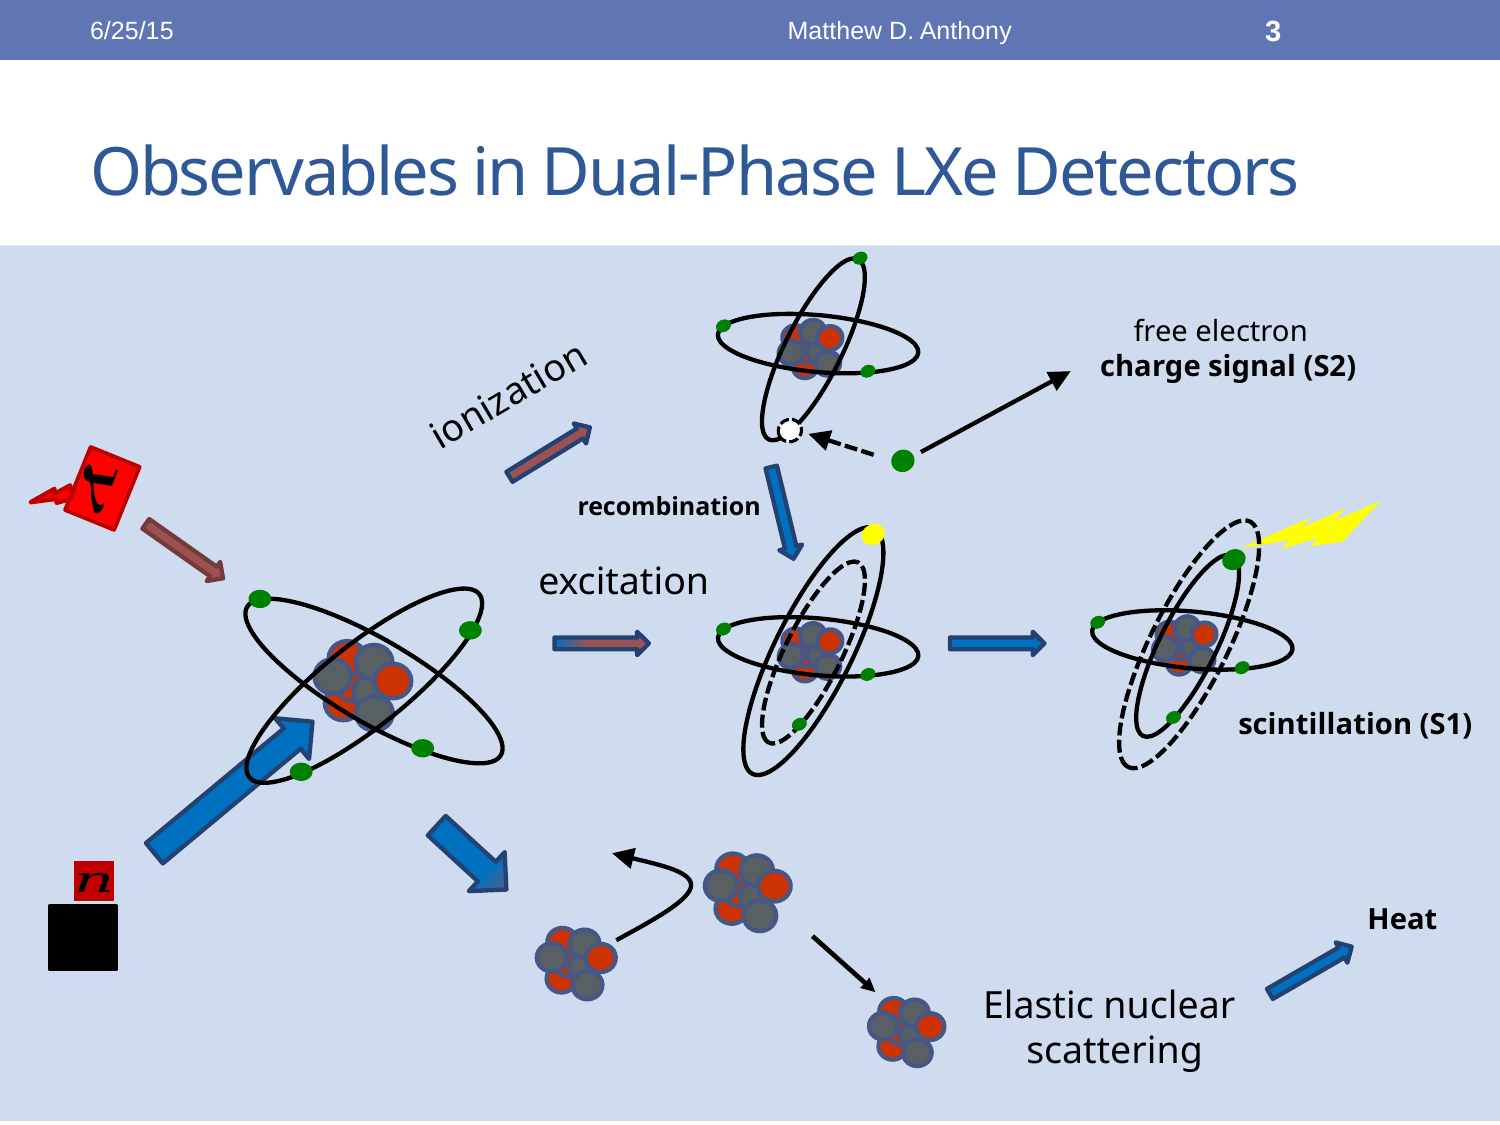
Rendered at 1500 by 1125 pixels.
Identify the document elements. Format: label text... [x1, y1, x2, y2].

slide_number 3 [1250, 3, 1425, 57]
title Observables in Dual-Phase LXe Detectors [75, 87, 1425, 243]
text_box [0, 245, 1500, 1122]
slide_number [75, 3, 550, 57]
footer Matthew D. Anthony [562, 3, 1238, 57]
